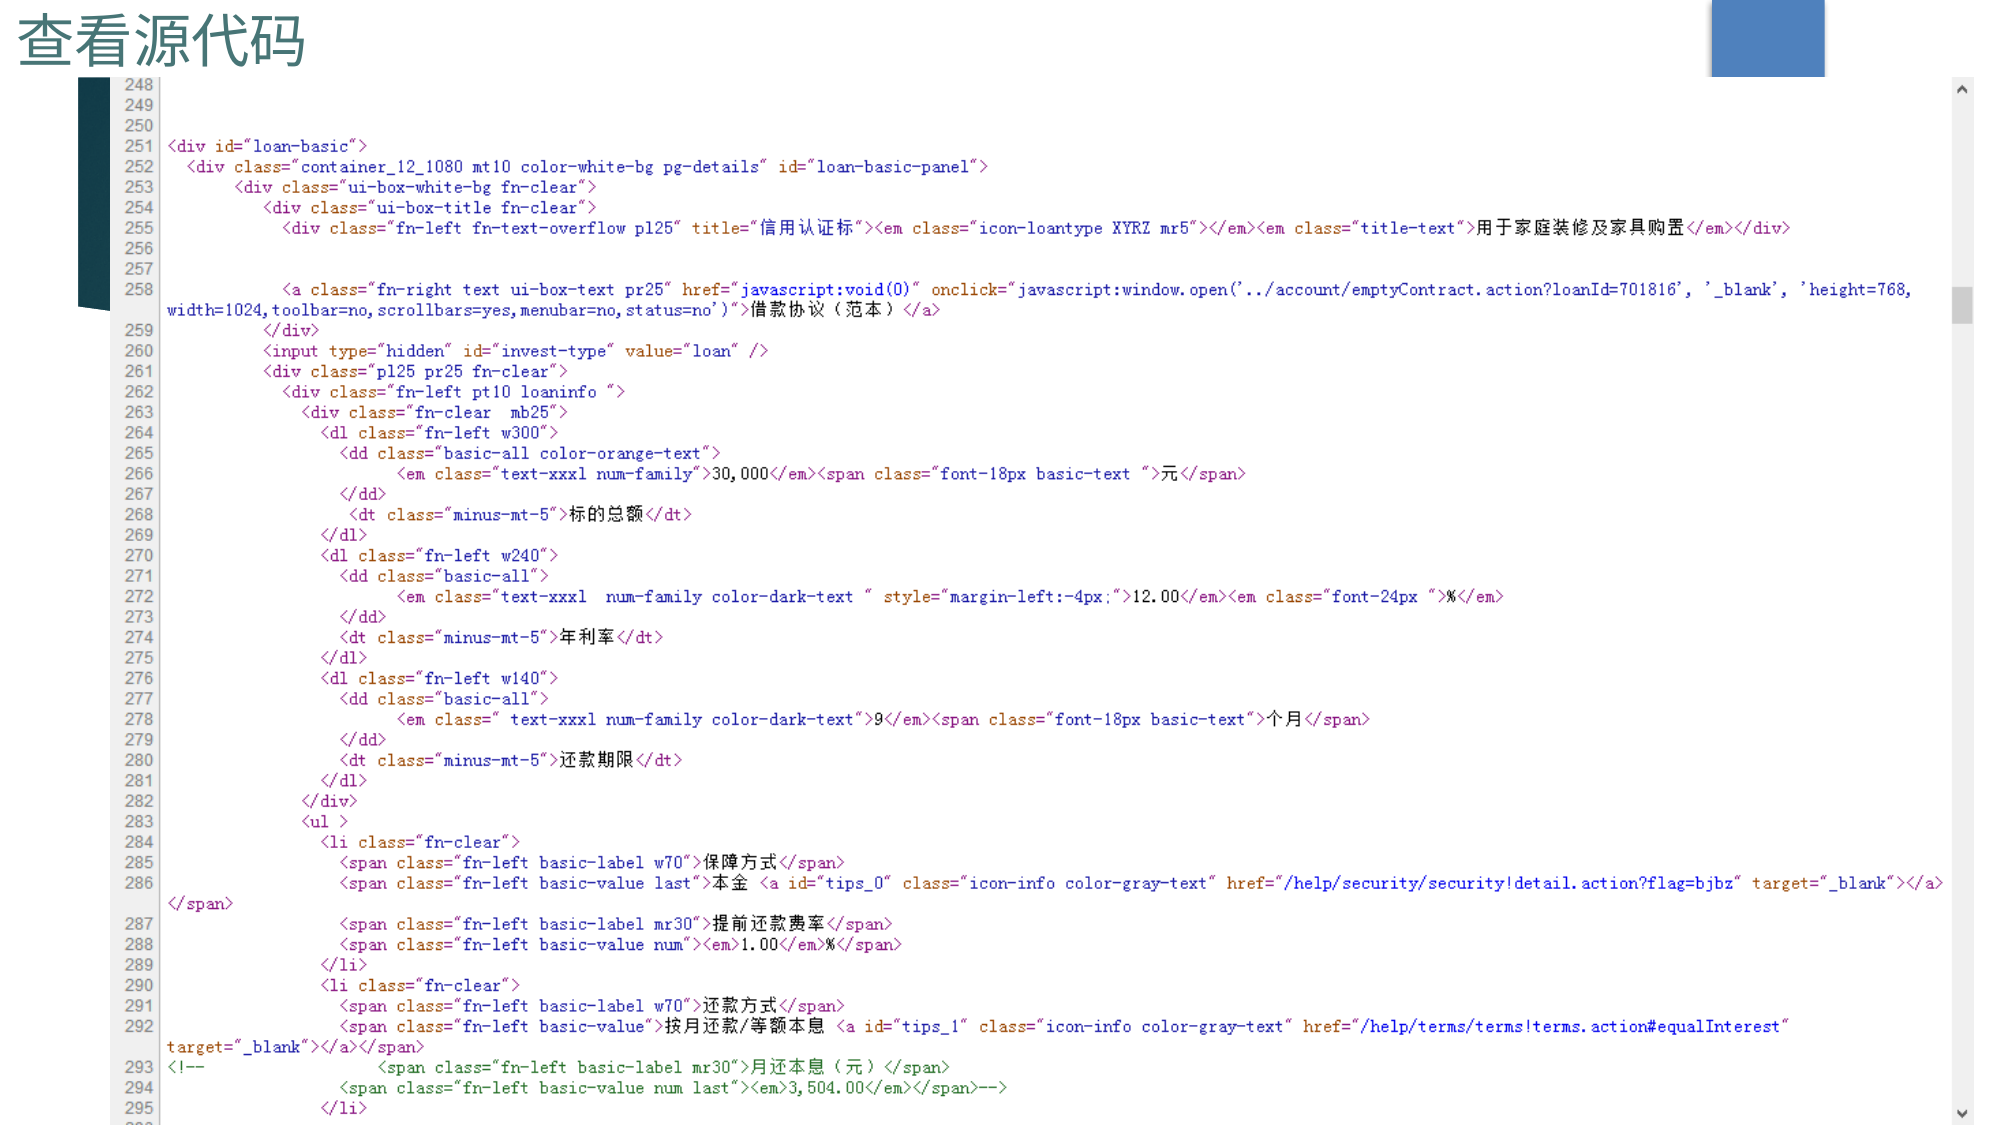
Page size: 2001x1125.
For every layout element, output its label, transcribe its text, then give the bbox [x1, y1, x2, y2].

text_box 查看源代码 [1, 0, 323, 82]
picture [79, 77, 1975, 1125]
